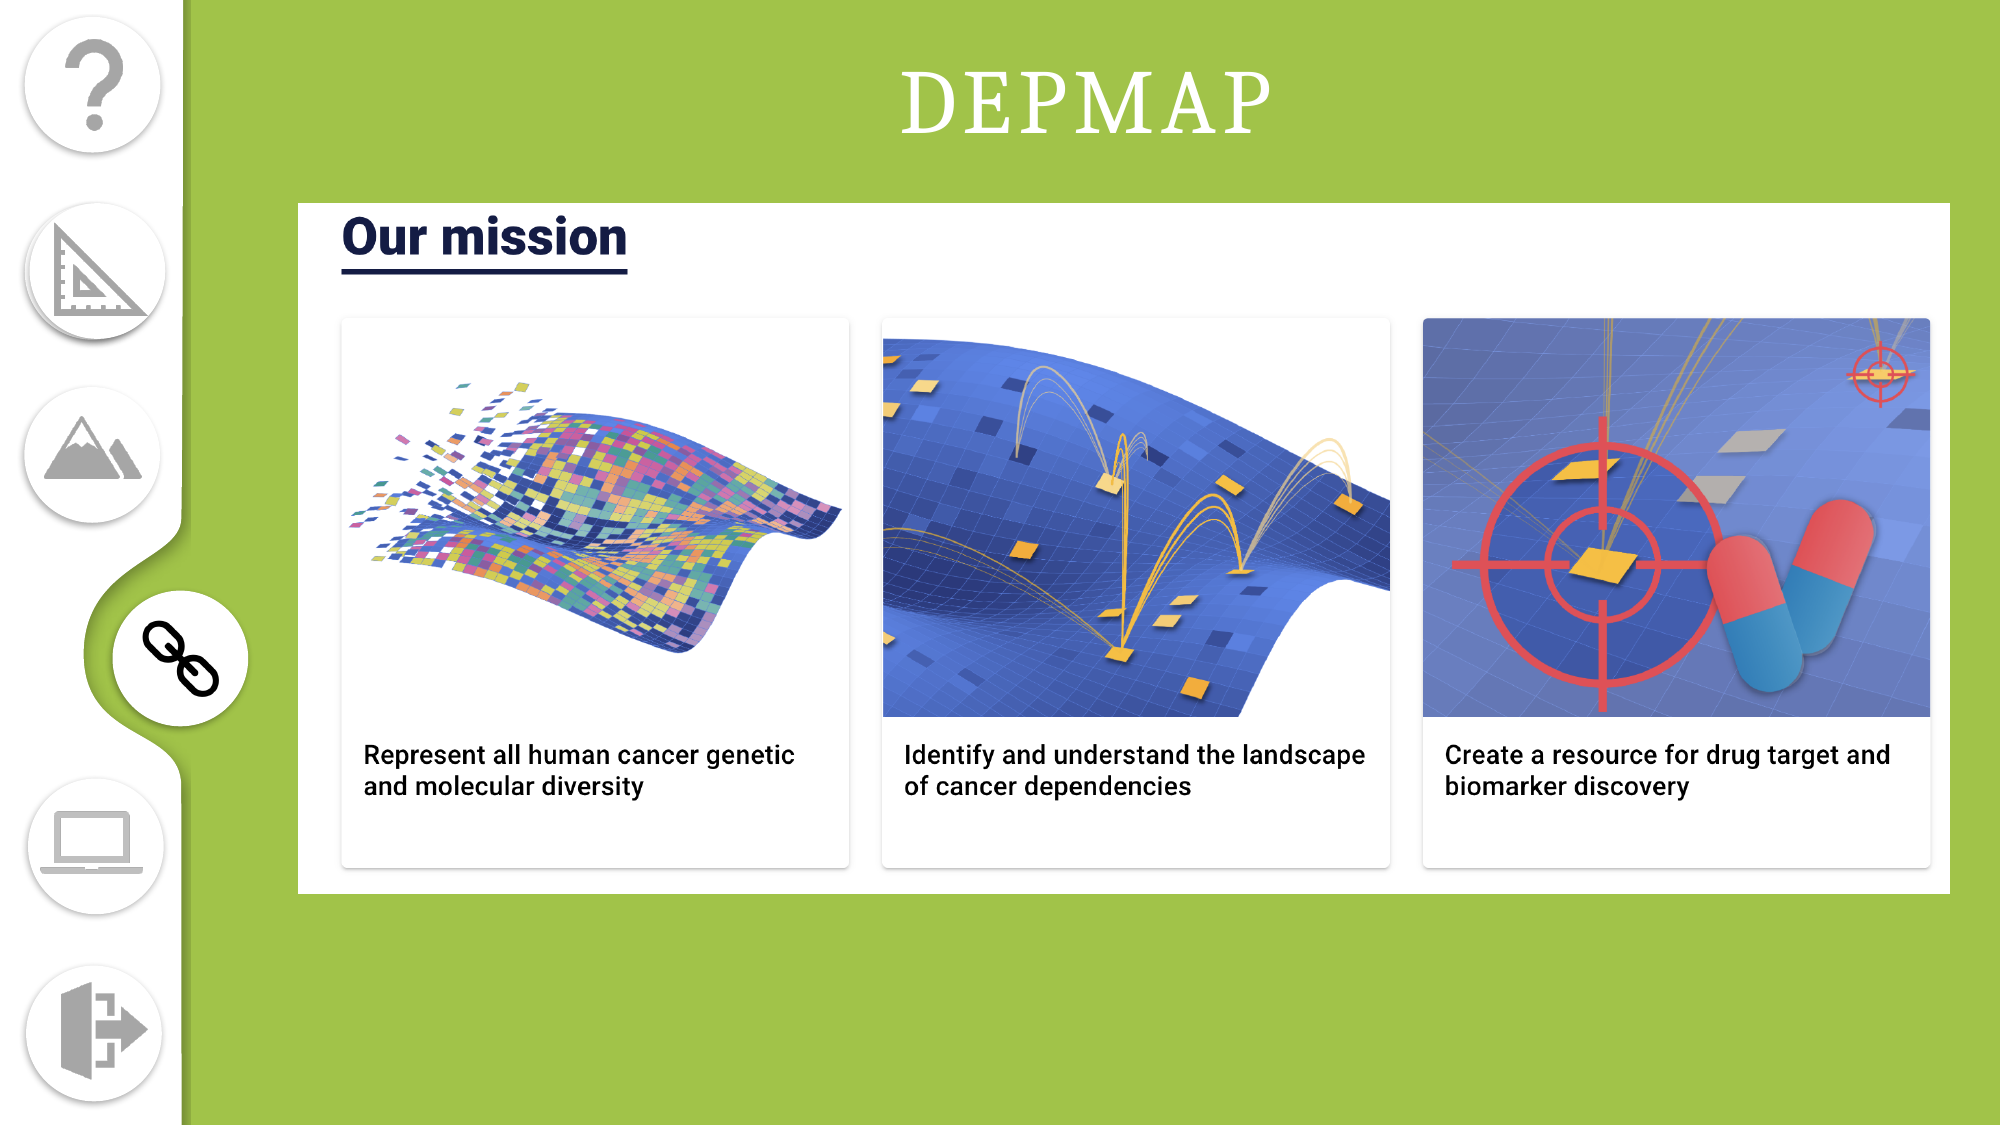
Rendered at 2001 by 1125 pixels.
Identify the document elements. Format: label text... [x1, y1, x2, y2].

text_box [24, 16, 161, 153]
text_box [24, 386, 161, 523]
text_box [112, 590, 249, 727]
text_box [25, 965, 163, 1102]
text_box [27, 778, 164, 915]
text_box DepMap [185, 3, 1986, 191]
picture [297, 202, 1950, 895]
text_box [0, 0, 184, 1125]
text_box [29, 202, 166, 340]
